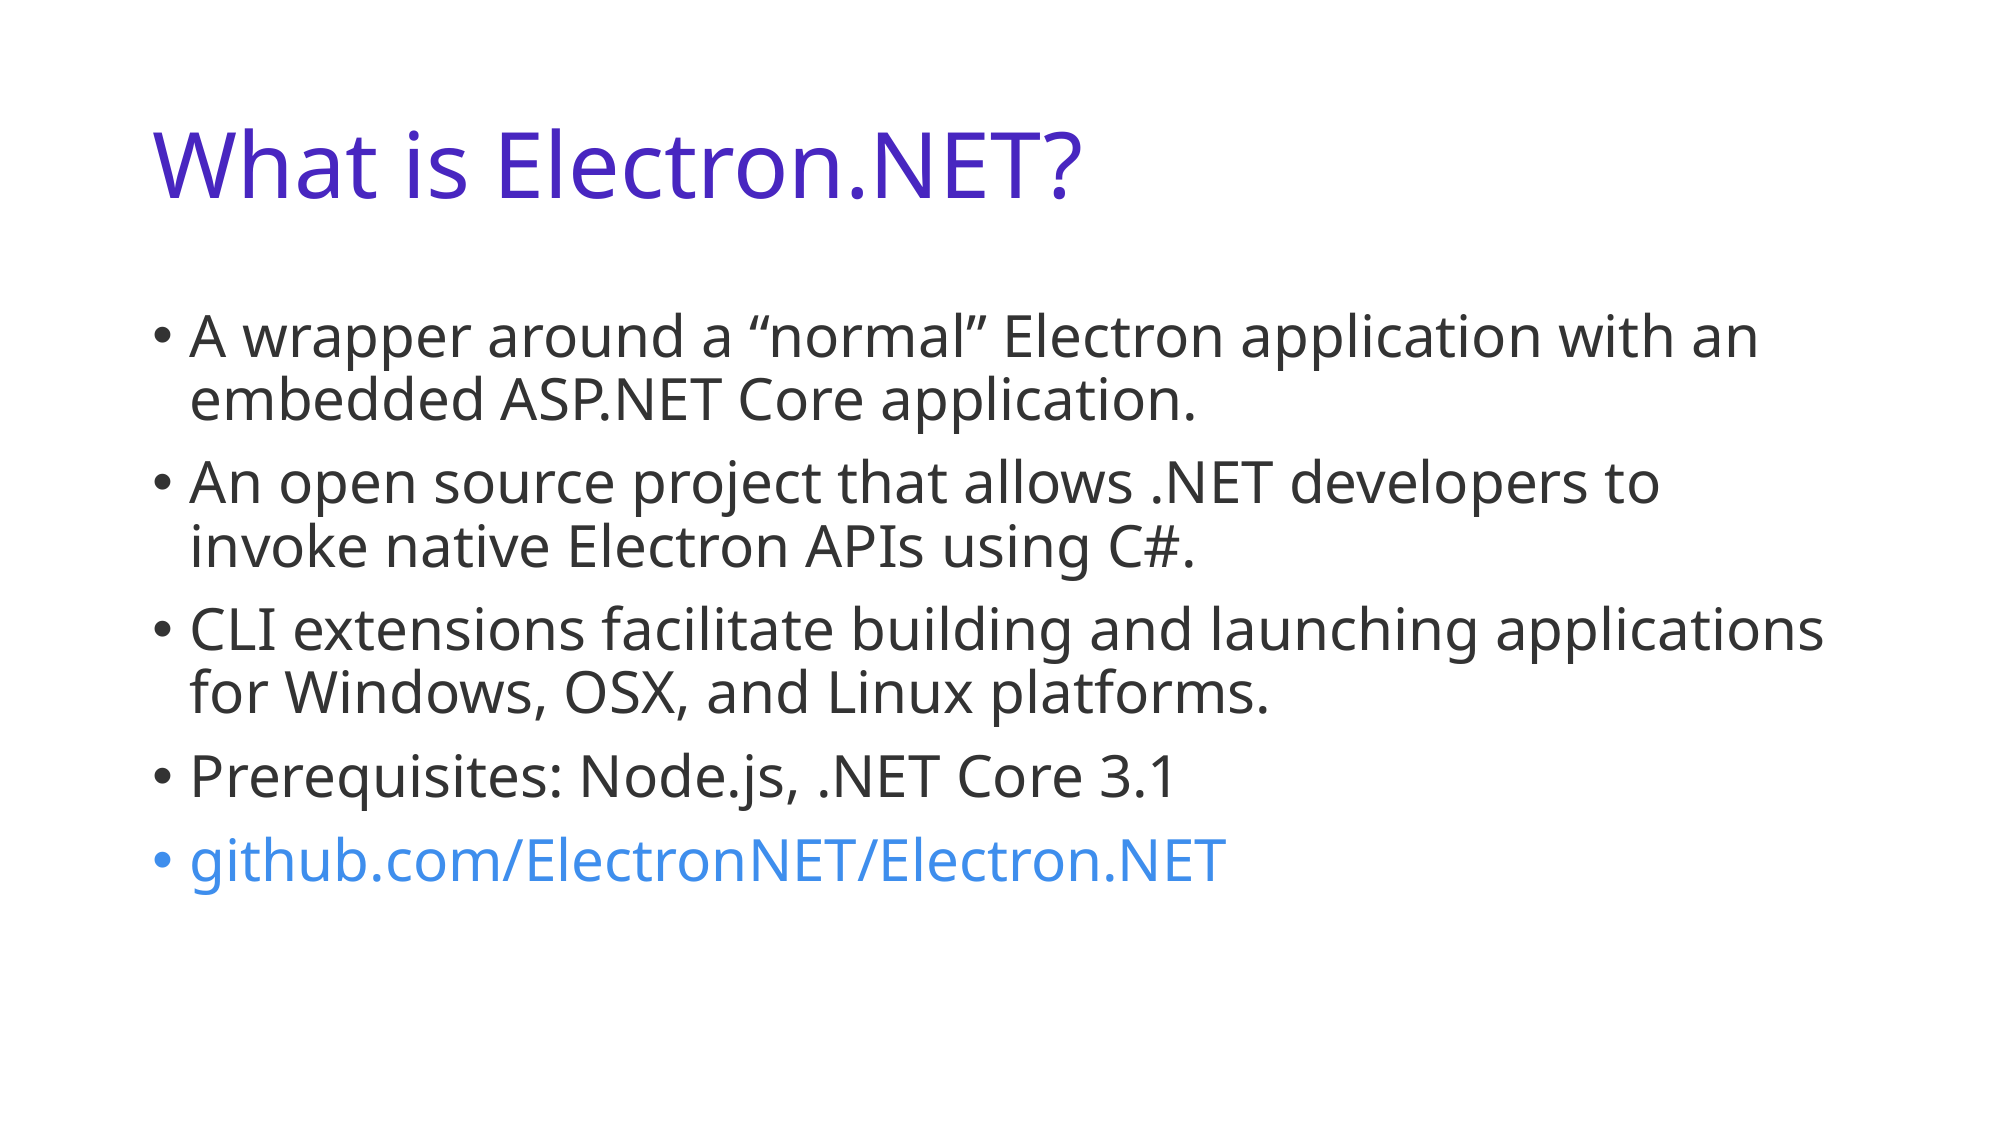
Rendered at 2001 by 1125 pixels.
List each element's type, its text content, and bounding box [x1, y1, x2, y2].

list A wrapper around a “normal” Electron application with an embedded ASP.NET Core application. An open source project that allows .NET developers to invoke native Electron APIs using C#. CLI extensions facilitate building and launching applications for Windows, OSX, and Linux platforms. Prerequisites: Node.js, .NET Core 3.1 github.com/ElectronNET/Electron.NET [137, 299, 1863, 1014]
title What is Electron.NET? [137, 59, 1863, 278]
